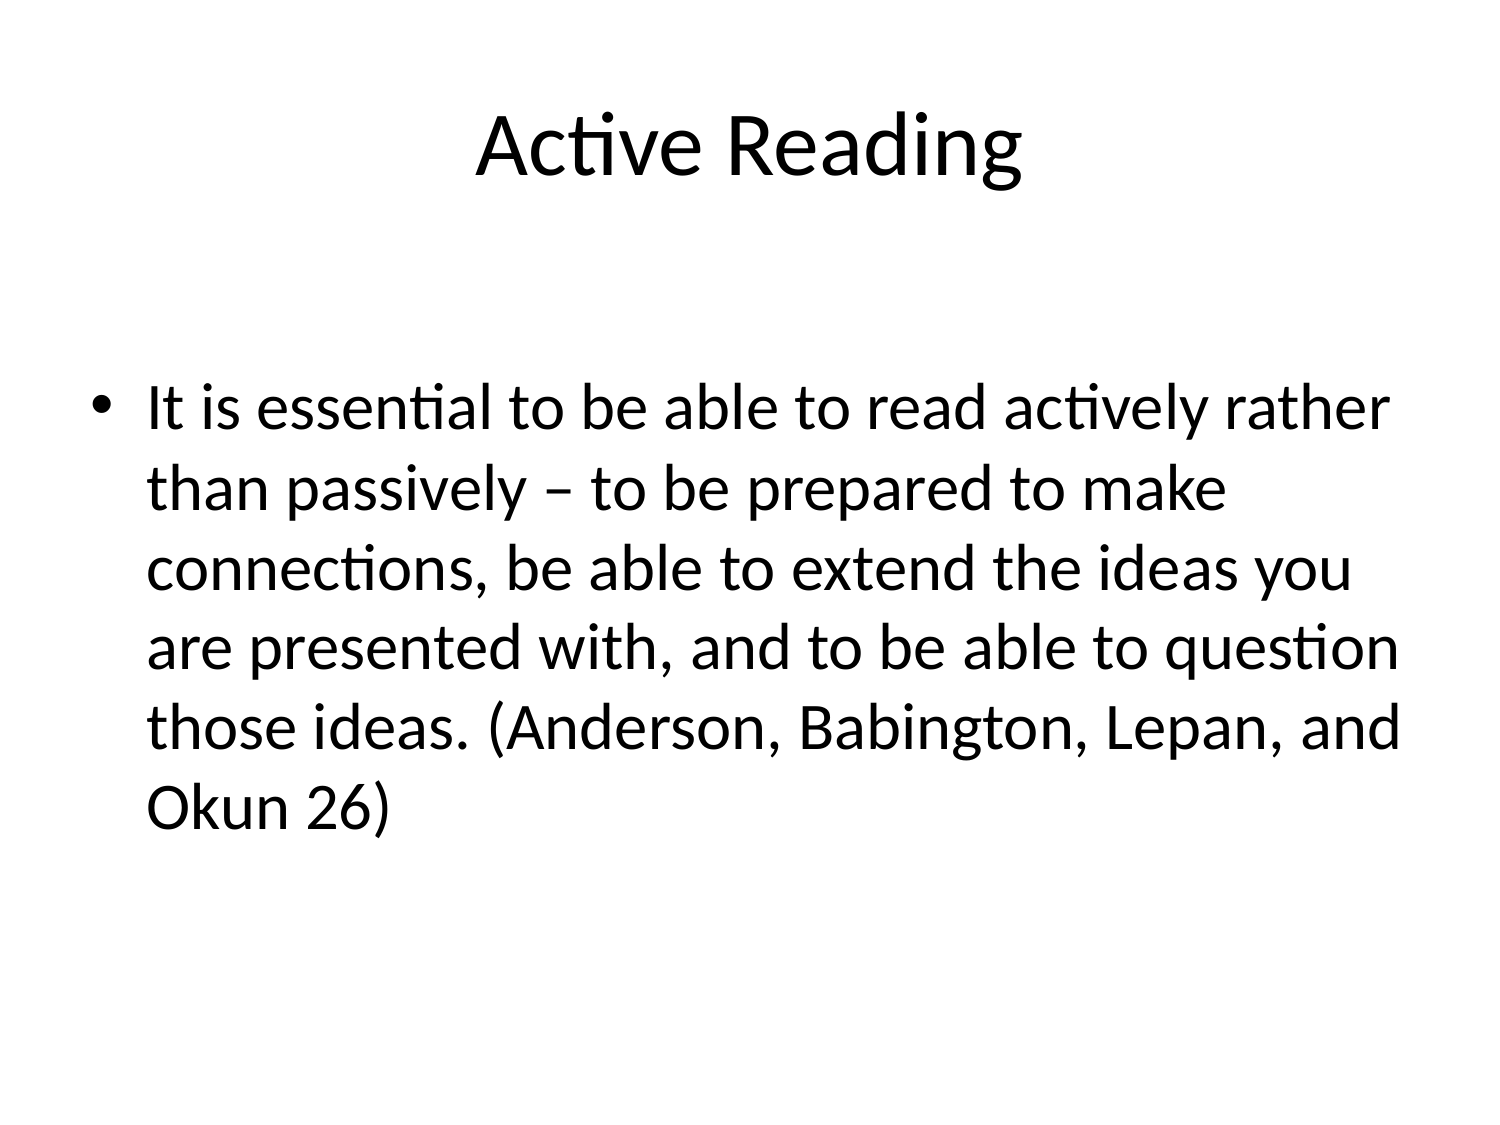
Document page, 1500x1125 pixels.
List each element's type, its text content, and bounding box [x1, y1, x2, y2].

title Active Reading [75, 45, 1425, 233]
list It is essential to be able to read actively rather than passively – to be prepared to make connections, be able to extend the ideas you are presented with, and to be able to question those ideas. (Anderson, Babington, Lepan, and Okun 26) [75, 262, 1425, 1005]
